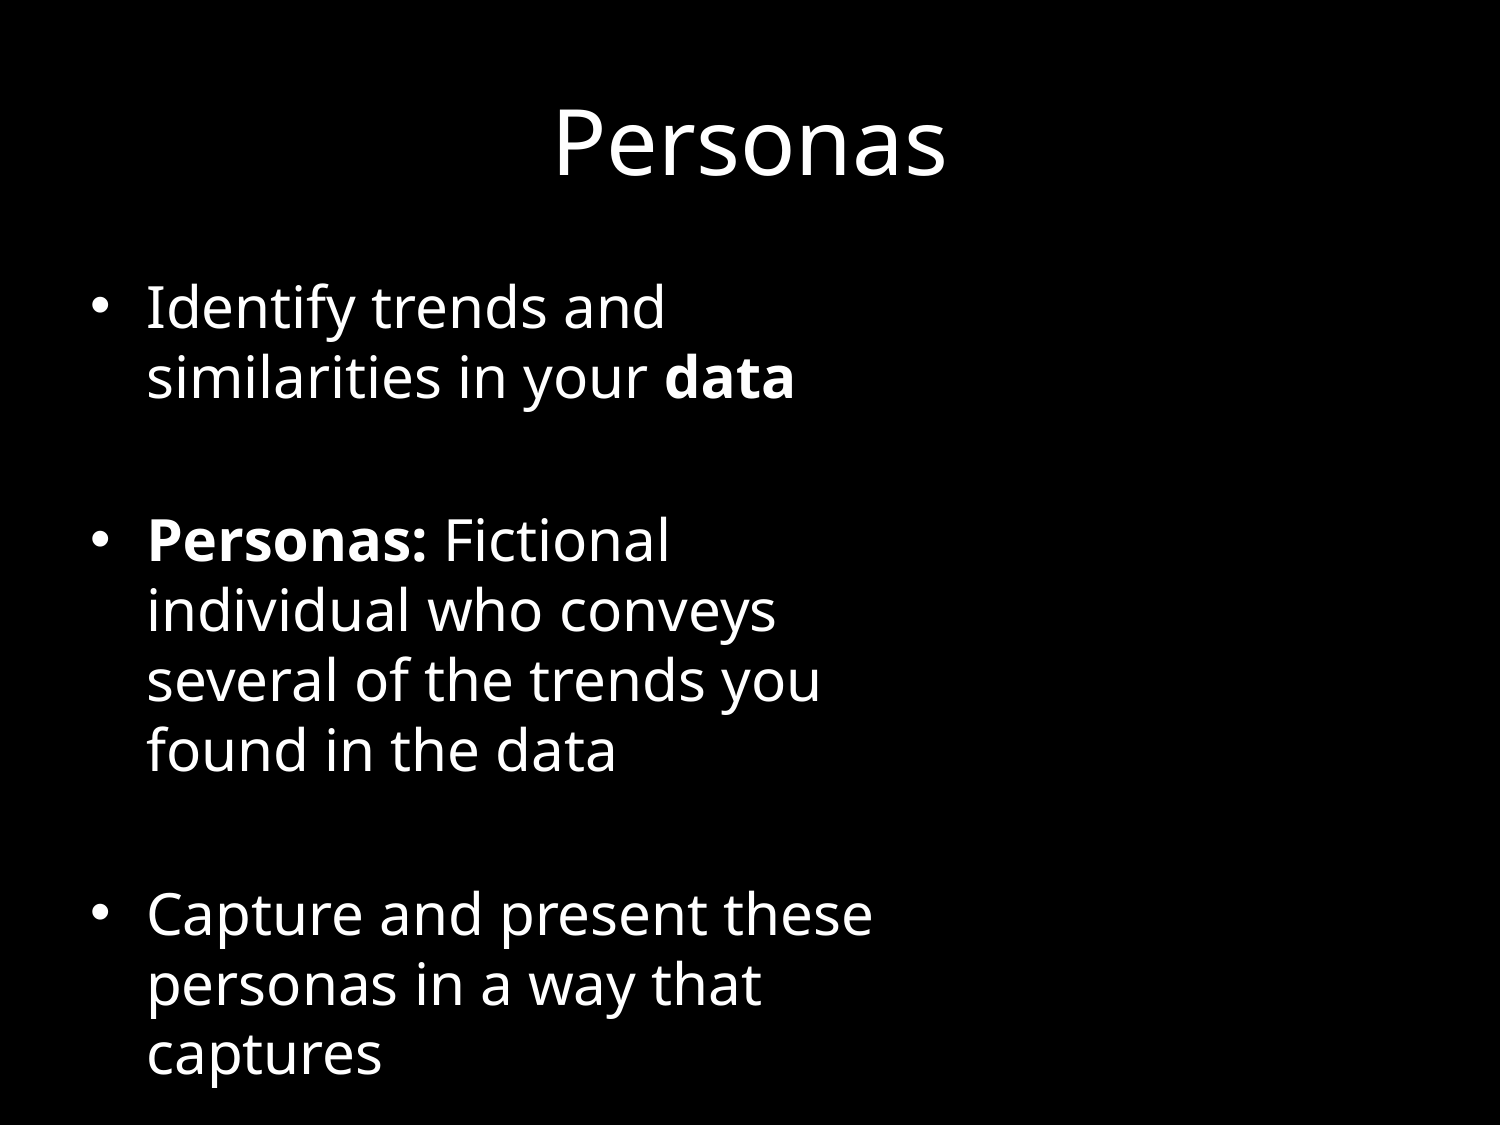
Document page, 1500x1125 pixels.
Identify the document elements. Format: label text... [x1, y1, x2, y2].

list Identify trends and similarities in your data Personas: Fictional individual who conveys several of the trends you found in the data Capture and present these personas in a way that captures [75, 262, 954, 1005]
title Personas [75, 45, 1425, 233]
